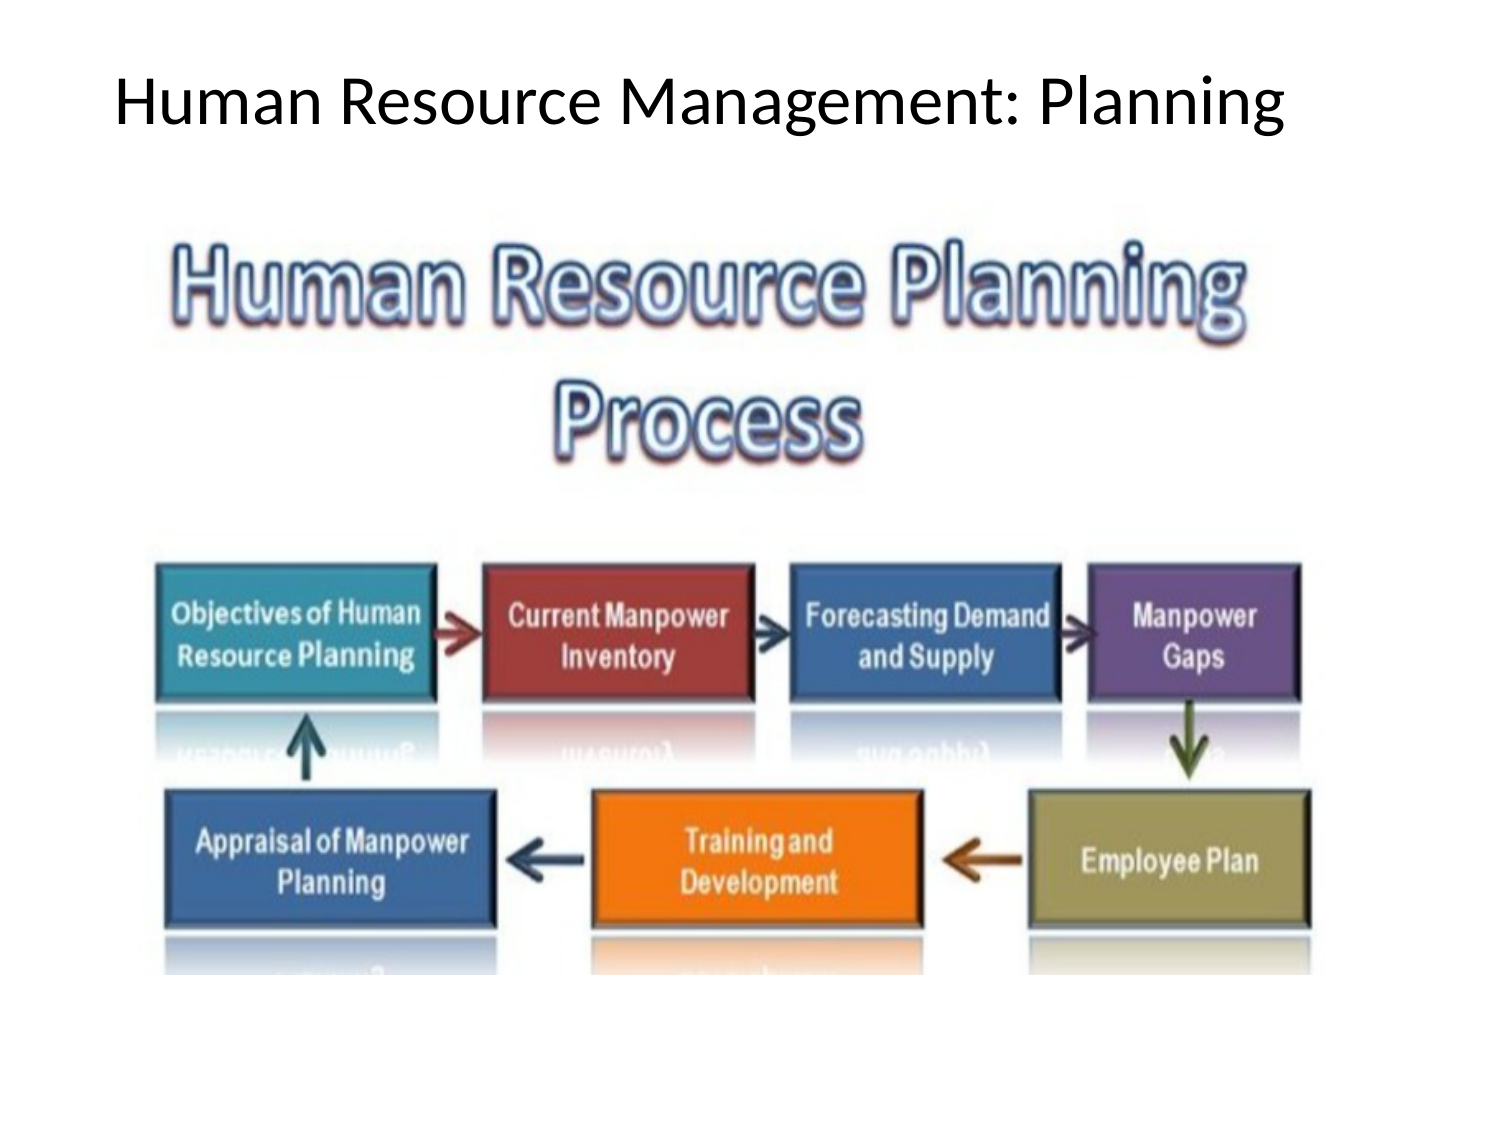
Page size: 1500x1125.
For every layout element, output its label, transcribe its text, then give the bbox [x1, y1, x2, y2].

title Human Resource Management: Planning [75, 45, 1425, 233]
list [112, 199, 1401, 976]
